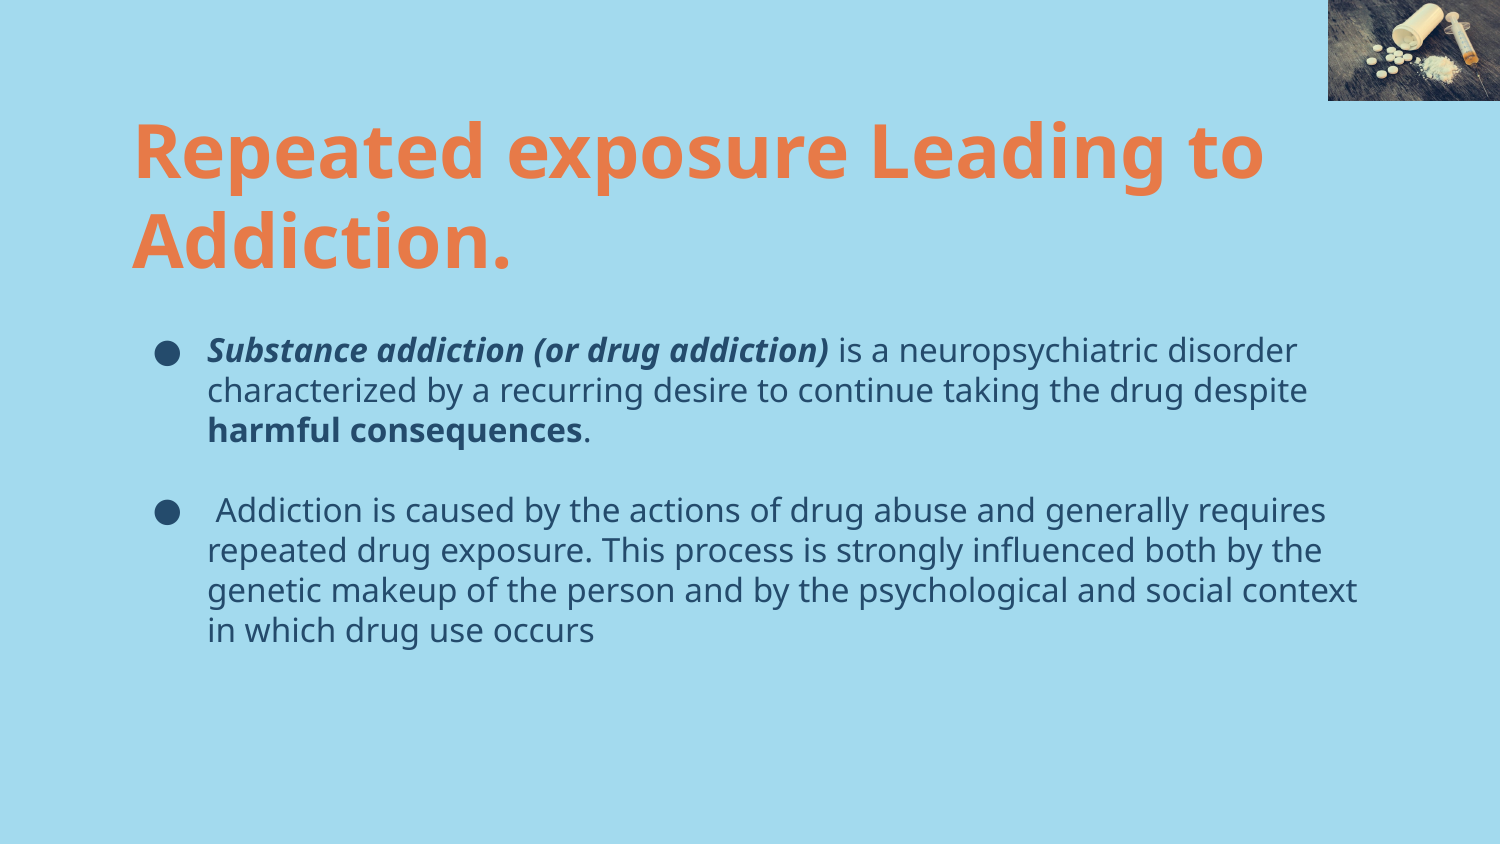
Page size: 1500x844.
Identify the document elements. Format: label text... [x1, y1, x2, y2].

title Repeated exposure Leading to Addiction. [116, 88, 1383, 167]
list Substance addiction (or drug addiction) is a neuropsychiatric disorder characterized by a recurring desire to continue taking the drug despite harmful consequences. Addiction is caused by the actions of drug abuse and generally requires repeated drug exposure. This process is strongly influenced both by the genetic makeup of the person and by the psychological and social context in which drug use occurs [116, 314, 1383, 844]
picture [1328, 0, 1500, 102]
